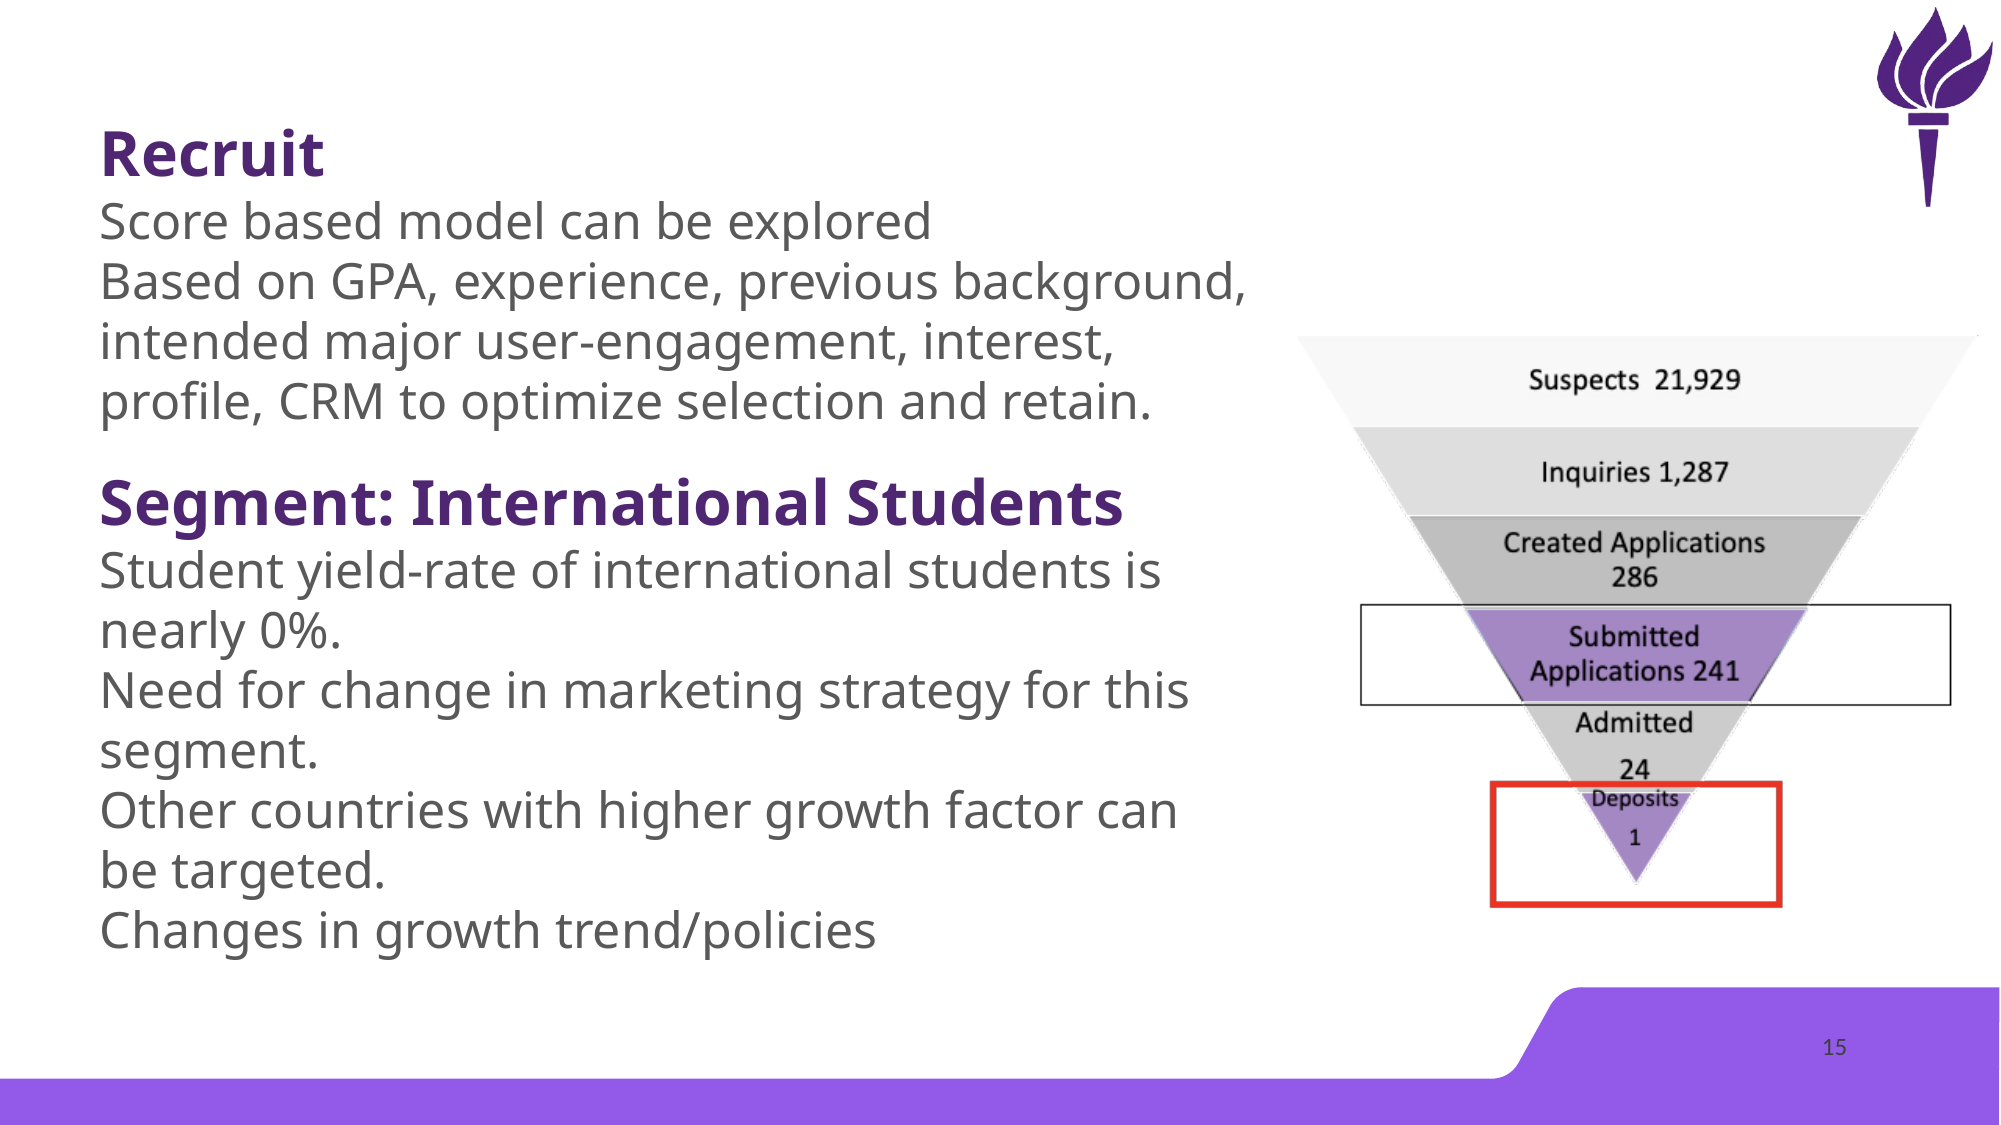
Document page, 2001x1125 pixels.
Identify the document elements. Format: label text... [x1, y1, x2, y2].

title Recruit Score based model can be explored Based on GPA, experience, previous background, intended major user-engagement, interest, profile, CRM to optimize selection and retain. [85, 95, 1288, 457]
text_box Segment: International Students Student yield-rate of international students is nearly 0%. Need for change in marketing strategy for this segment. Other countries with higher growth factor can be targeted. Changes in growth trend/policies [85, 456, 1246, 1030]
picture [1287, 335, 1987, 1002]
slide_number 15 [1412, 1015, 1863, 1076]
picture [1876, 7, 1993, 207]
